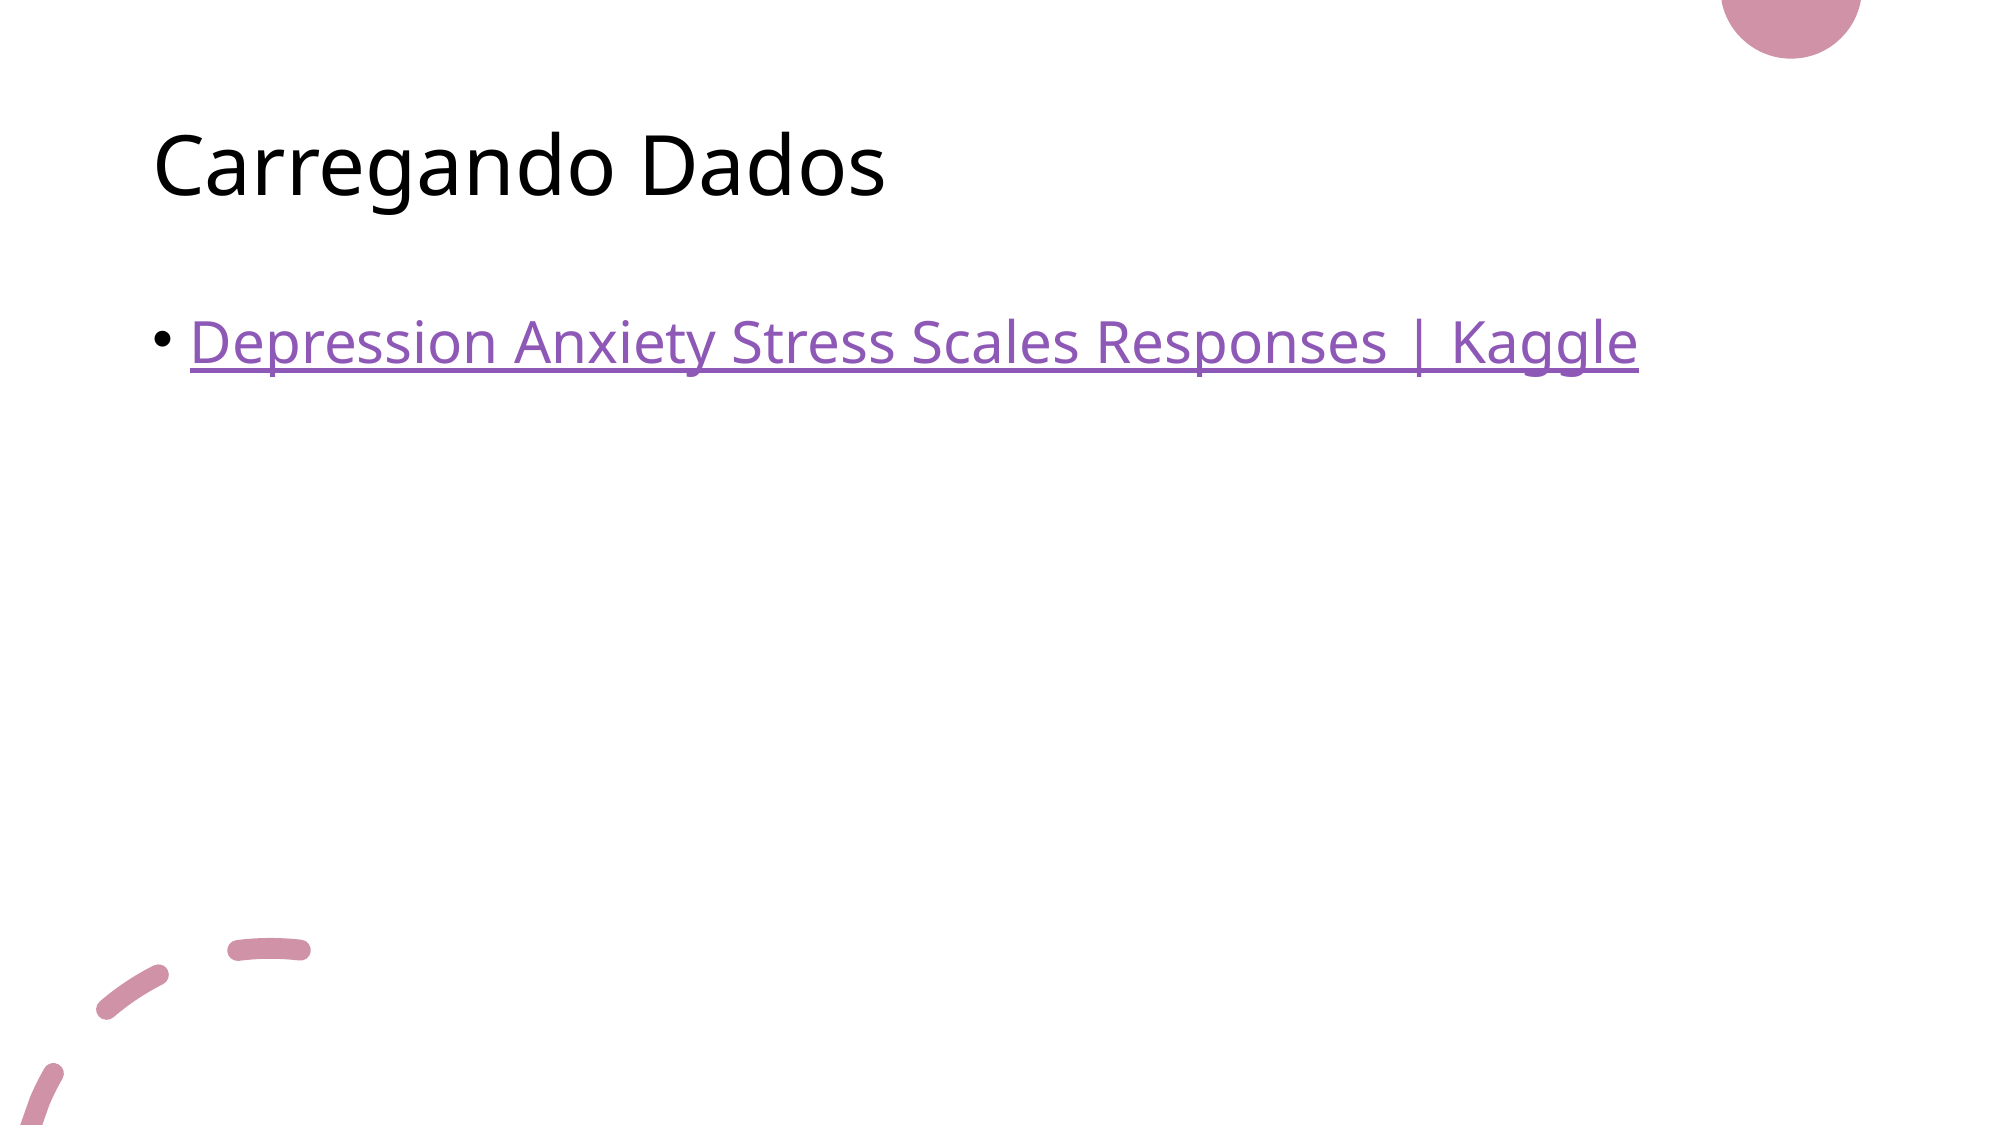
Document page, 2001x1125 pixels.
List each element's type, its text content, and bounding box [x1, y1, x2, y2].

title Carregando Dados [137, 59, 1863, 278]
list Depression Anxiety Stress Scales Responses | Kaggle [137, 299, 1863, 933]
